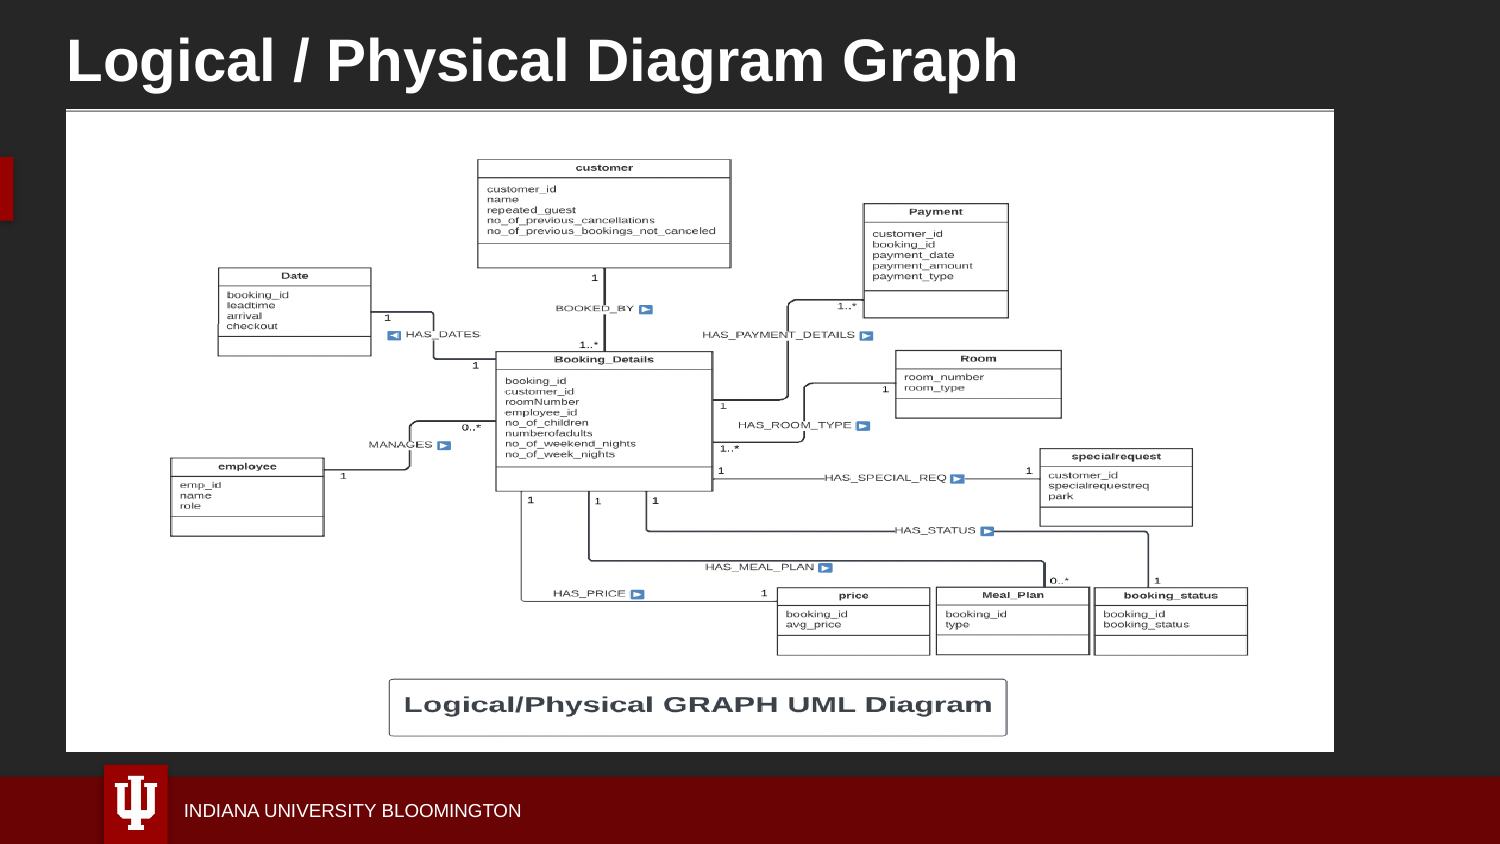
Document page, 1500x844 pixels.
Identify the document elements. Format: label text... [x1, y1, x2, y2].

title Logical / Physical Diagram Graph [51, 13, 1249, 101]
picture [65, 109, 1334, 753]
